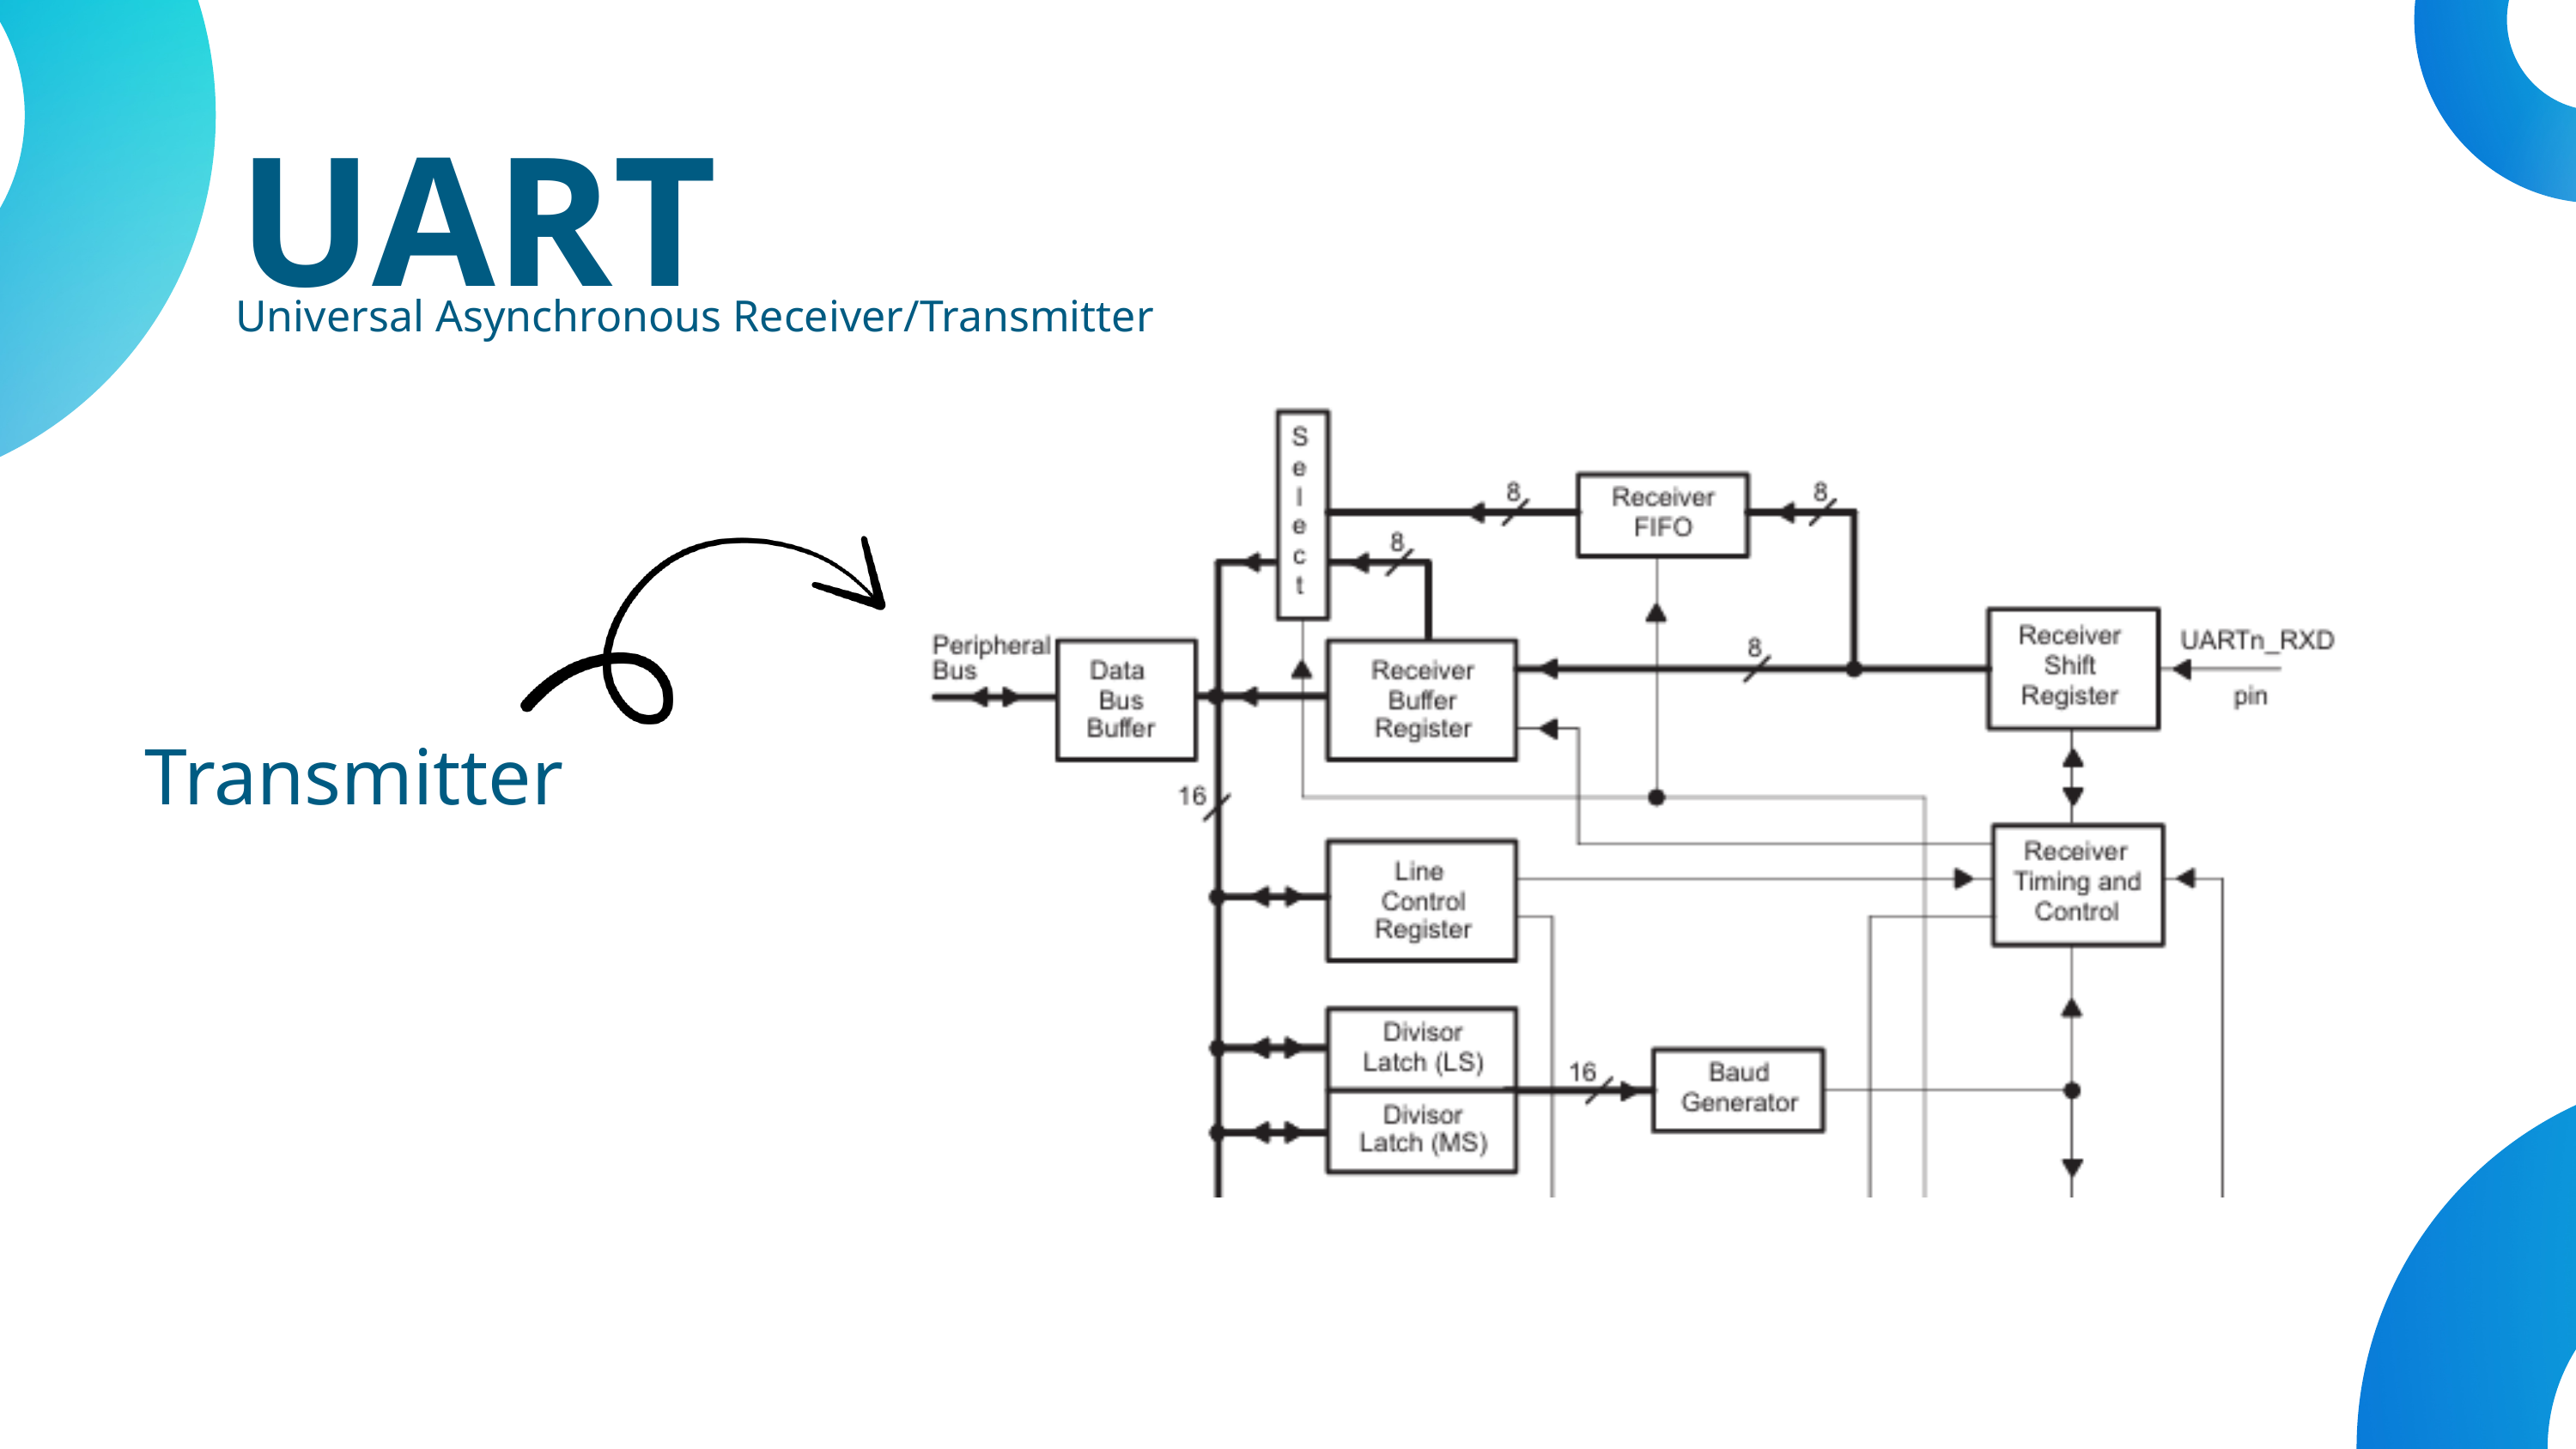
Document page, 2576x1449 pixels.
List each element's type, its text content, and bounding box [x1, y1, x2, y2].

text_box Universal Asynchronous Receiver/Transmitter [235, 280, 1188, 341]
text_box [2352, 1065, 2576, 1449]
text_box Transmitter [144, 712, 579, 820]
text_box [0, 0, 220, 498]
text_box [2412, 0, 2576, 206]
text_box [519, 536, 886, 724]
text_box UART [225, 71, 737, 322]
text_box [885, 386, 2353, 1197]
